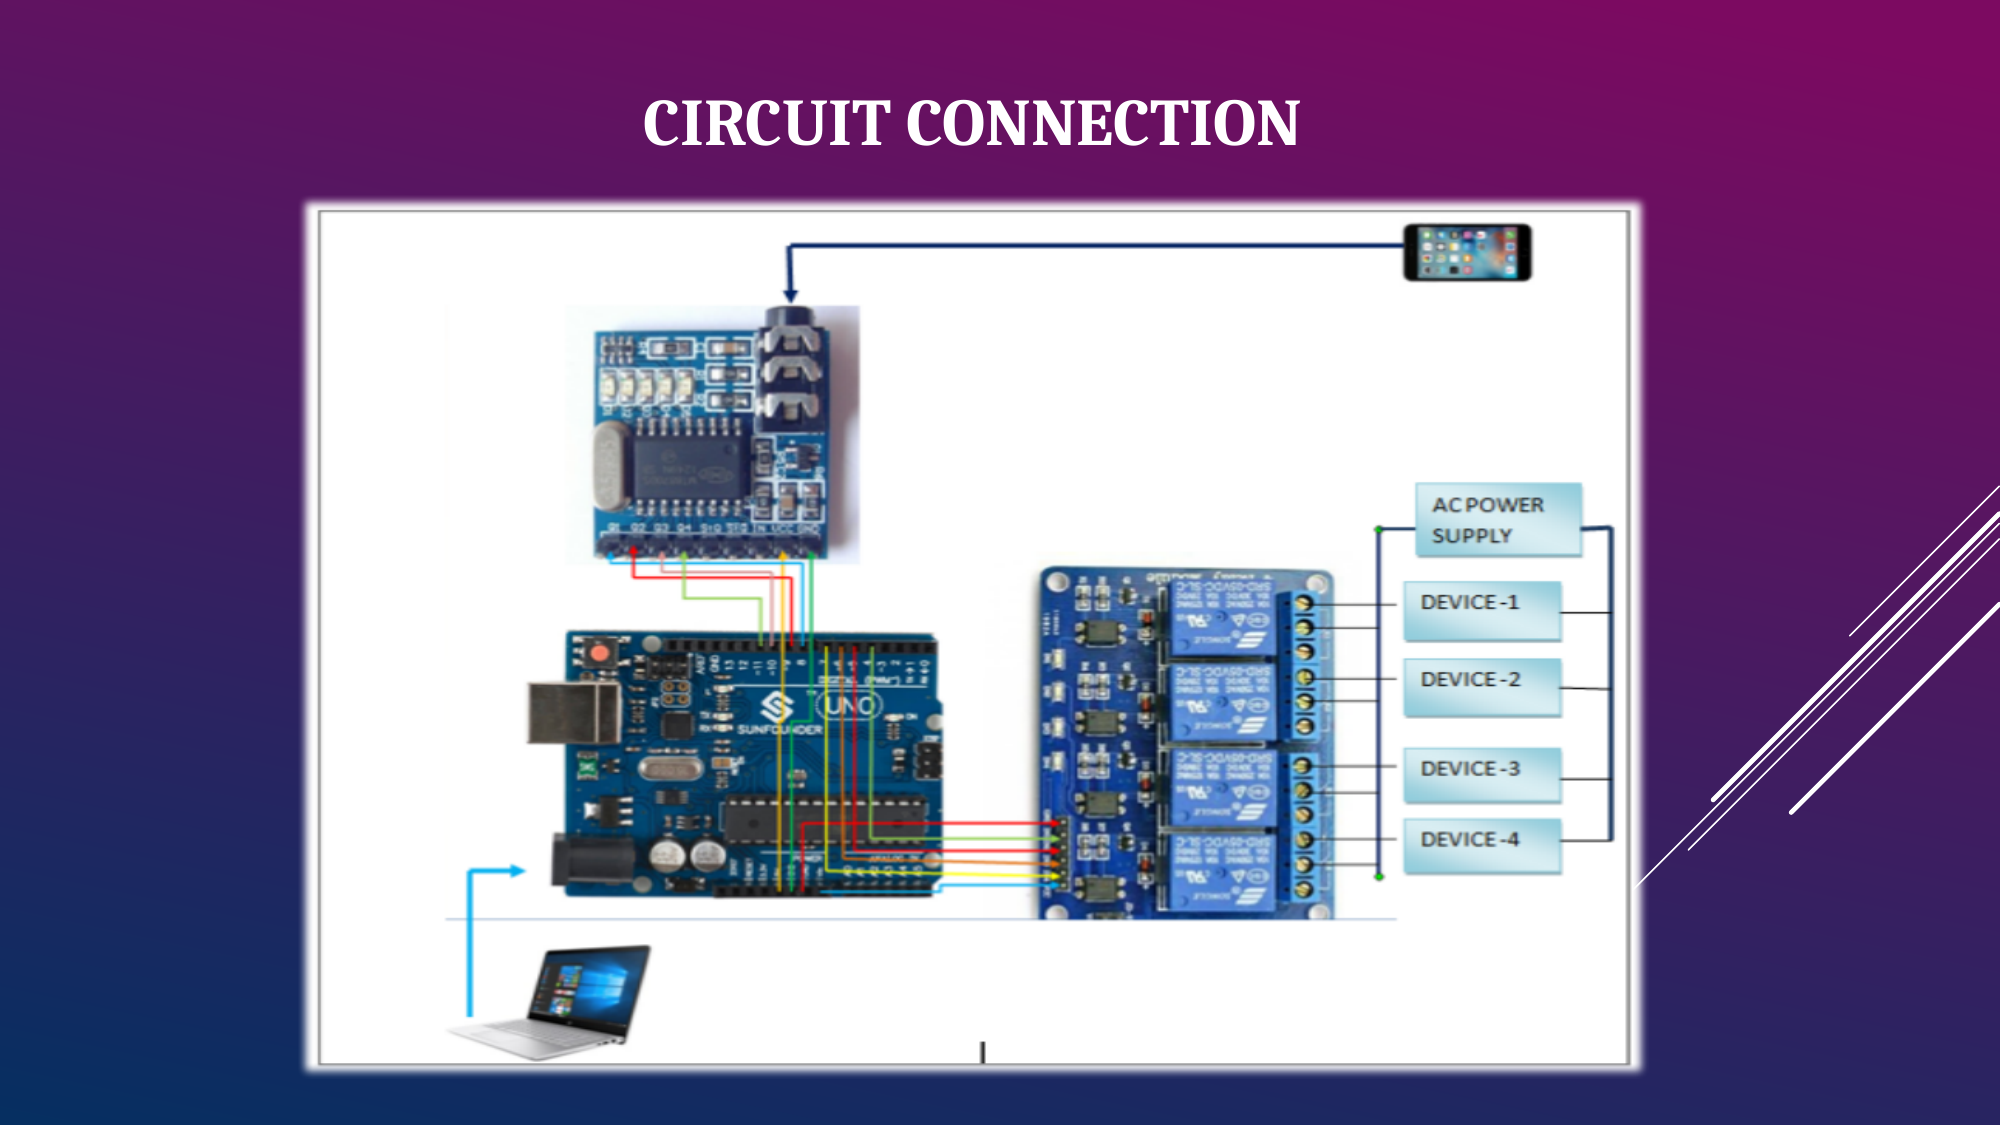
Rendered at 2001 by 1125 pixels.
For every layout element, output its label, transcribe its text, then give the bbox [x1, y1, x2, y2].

picture [298, 195, 1649, 1079]
text_box CIRCUIT CONNECTION [628, 71, 1319, 167]
